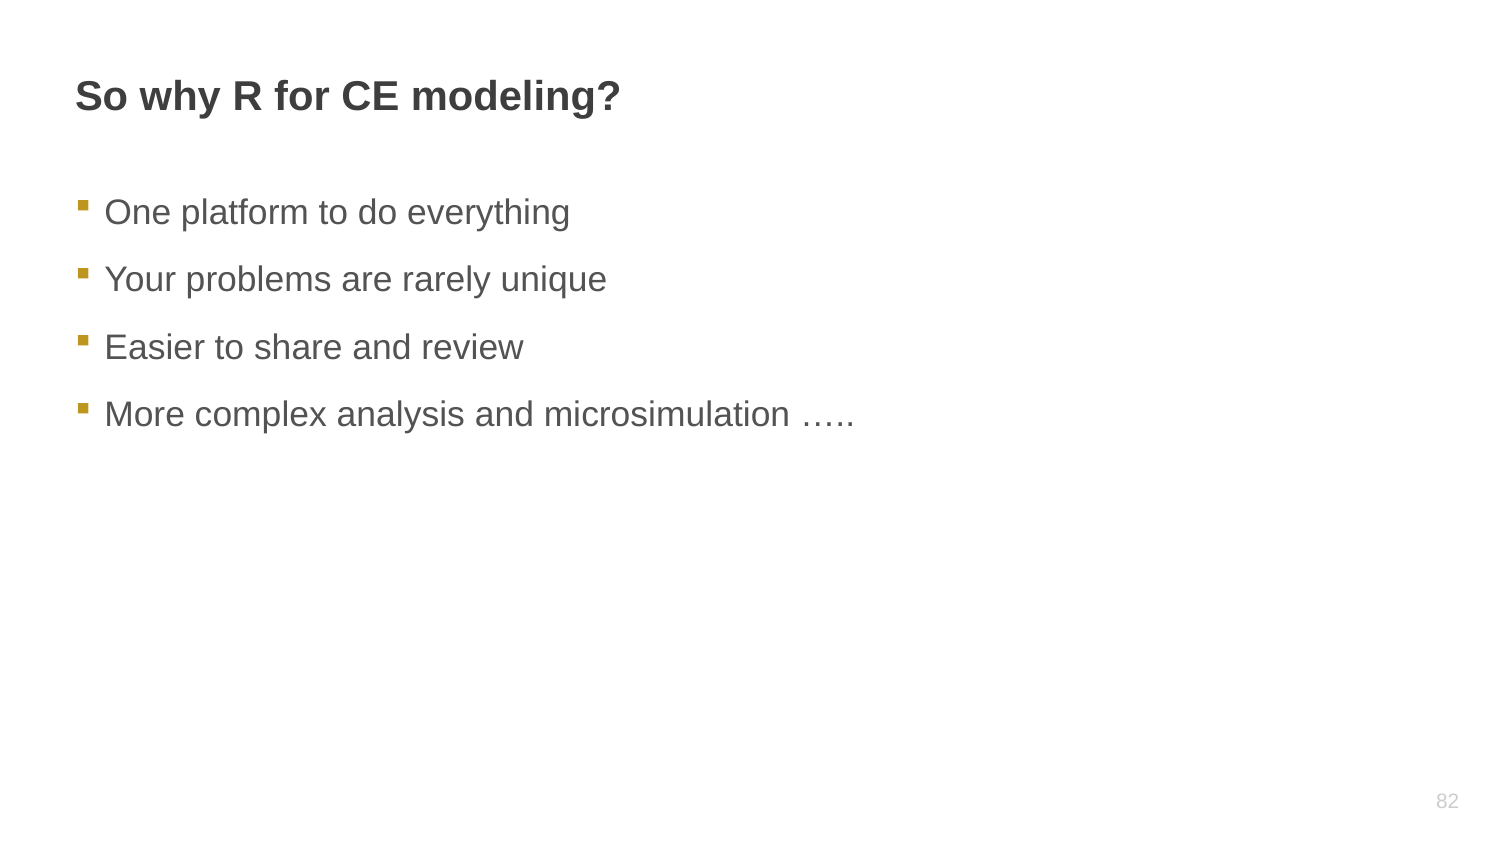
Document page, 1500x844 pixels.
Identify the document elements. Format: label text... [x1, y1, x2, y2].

list One platform to do everything Your problems are rarely unique Easier to share and review More complex analysis and microsimulation ….. [75, 188, 1325, 745]
title So why R for CE modeling? [75, 0, 1325, 188]
slide_number 81 [1393, 777, 1475, 823]
